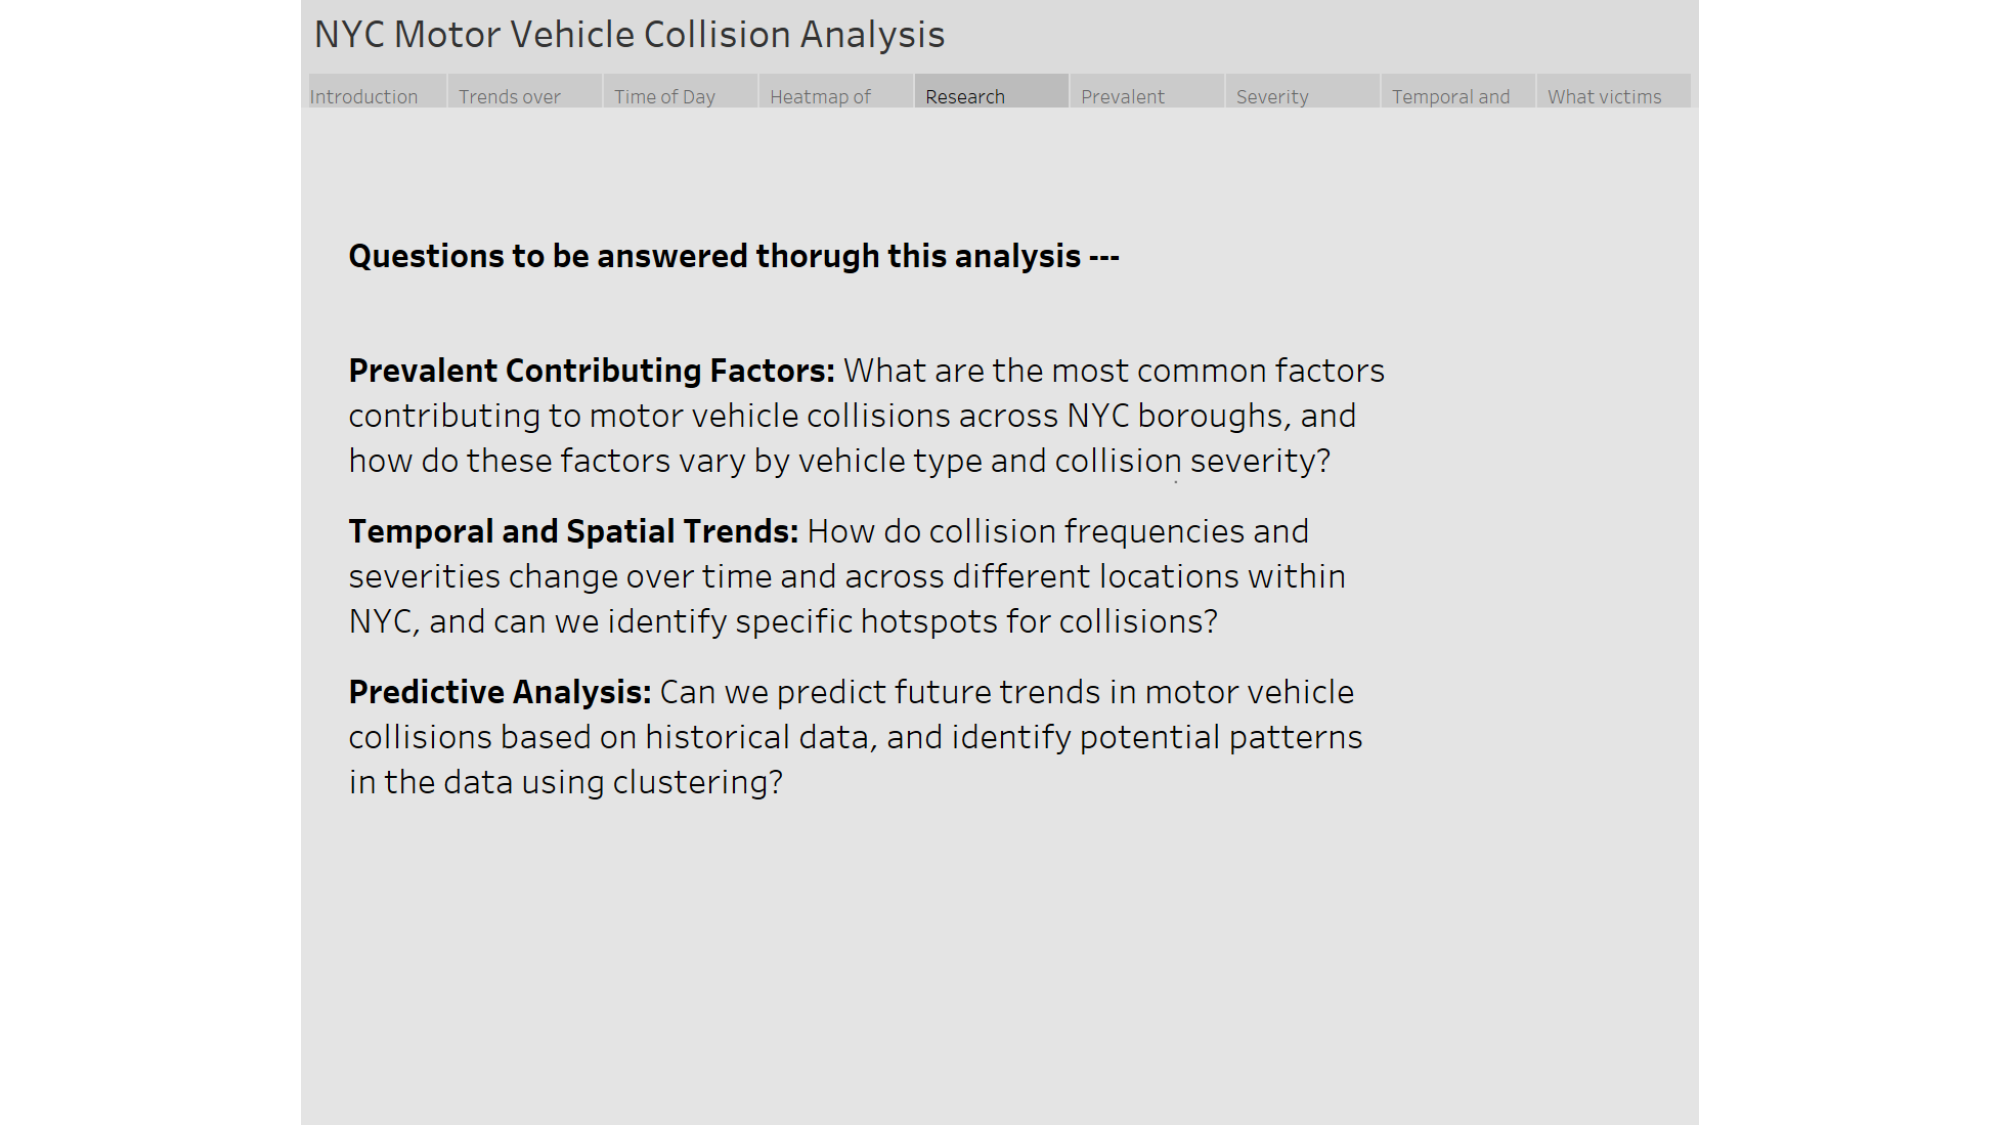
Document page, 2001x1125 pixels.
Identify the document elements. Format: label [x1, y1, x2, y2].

picture [301, 0, 1699, 1125]
